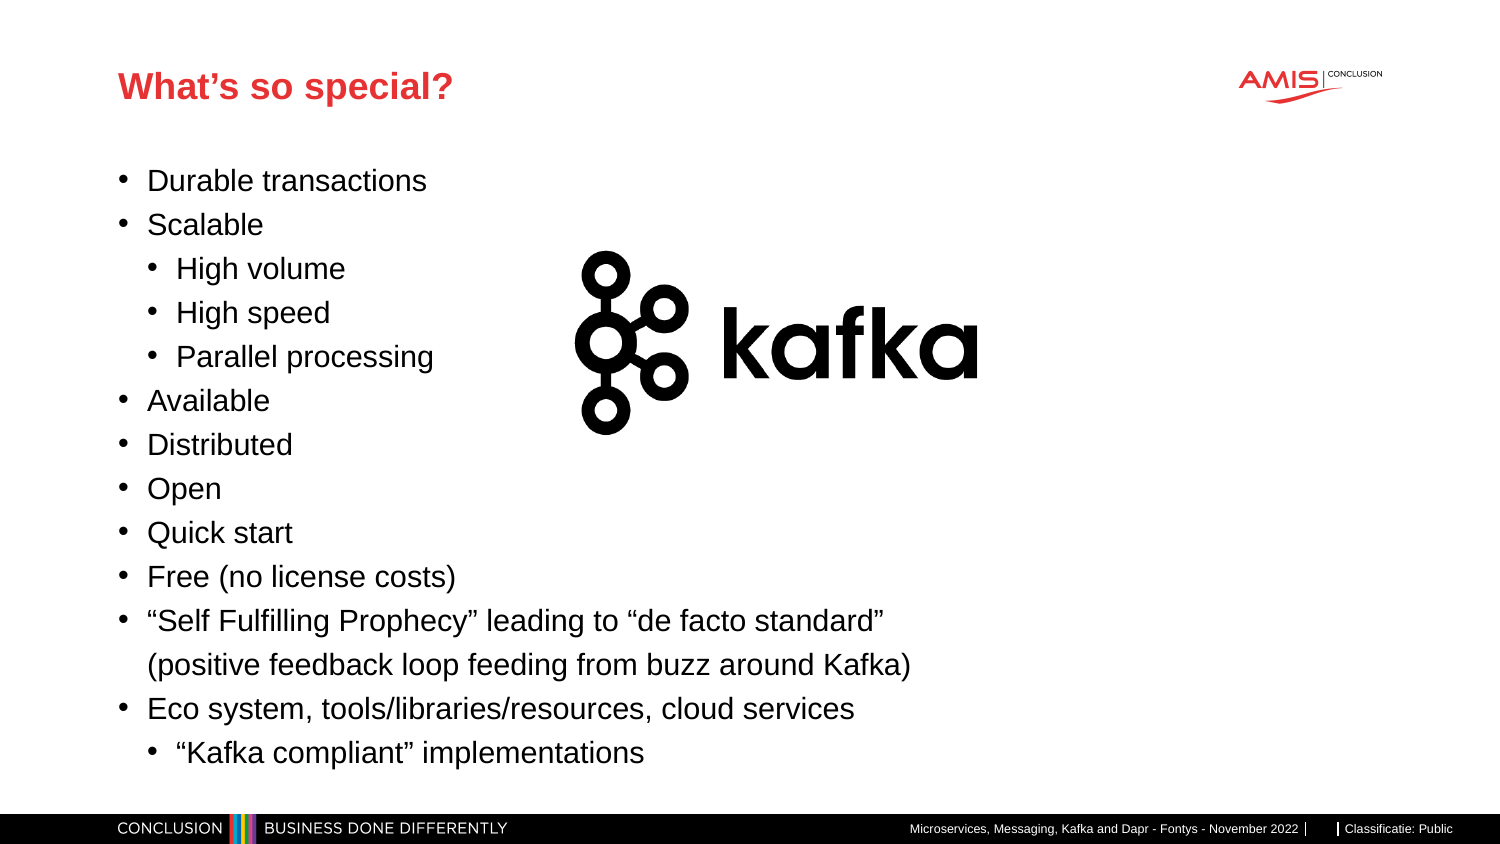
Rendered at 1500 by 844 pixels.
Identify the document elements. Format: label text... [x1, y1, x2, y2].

picture [239, 814, 1500, 844]
footer Microservices, Messaging, Kafka and Dapr - Fontys - November 2022 [814, 820, 1299, 839]
picture [0, 814, 236, 844]
picture [545, 221, 1006, 464]
list Durable transactions Scalable High volume High speed Parallel processing Available Distributed Open Quick start Free (no license costs) “Self Fulfilling Prophecy” leading to “de facto standard” (positive feedback loop feeding from buzz around Kafka) Eco system, tools/libraries/resources, cloud services “Kafka compliant” implementations [118, 153, 1205, 774]
picture [1205, 59, 1388, 106]
title What’s so special? [118, 47, 1205, 130]
